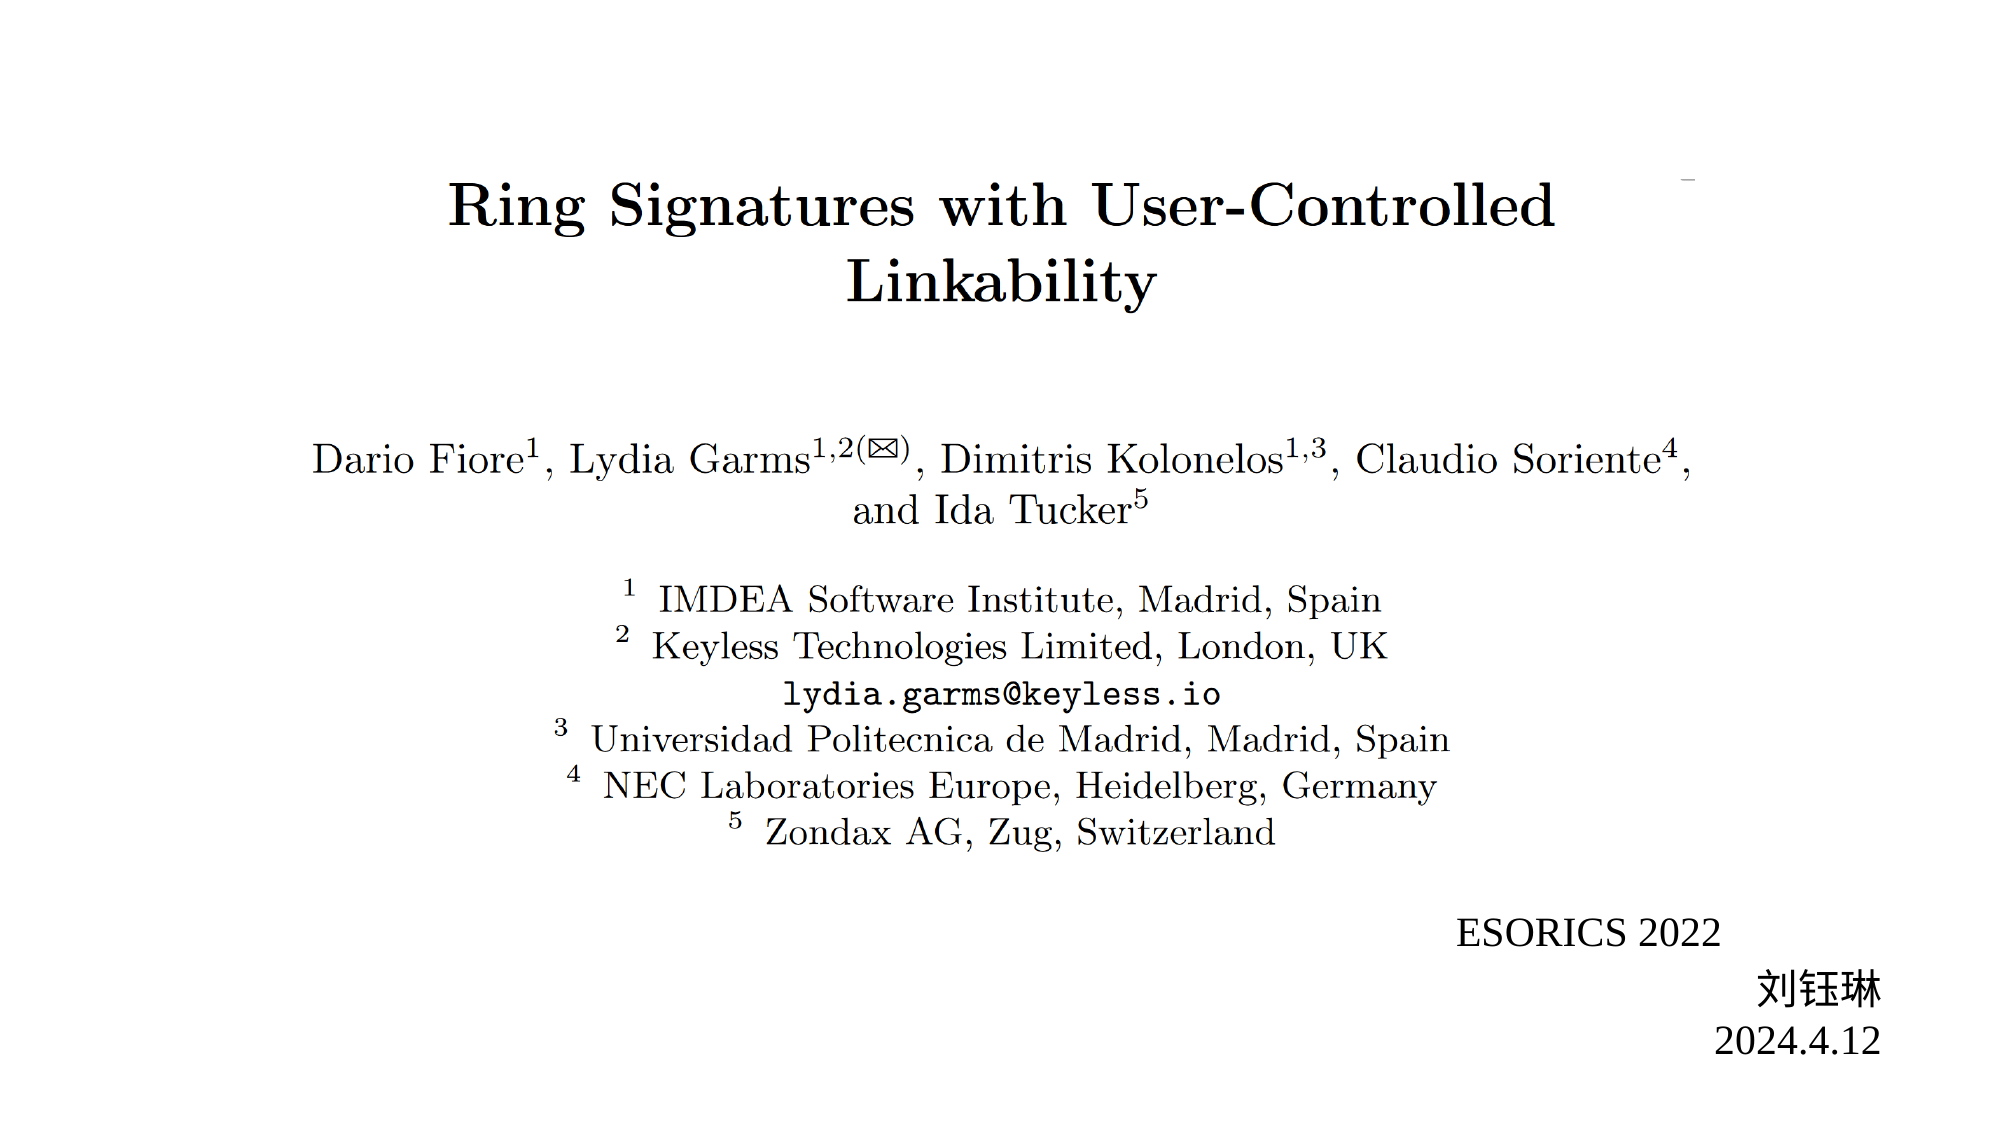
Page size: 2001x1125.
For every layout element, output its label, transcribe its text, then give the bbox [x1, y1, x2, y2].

picture [305, 179, 1695, 857]
text_box 刘钰琳 2024.4.12 [1546, 955, 1897, 1071]
text_box ESORICS 2022 [987, 897, 1738, 963]
